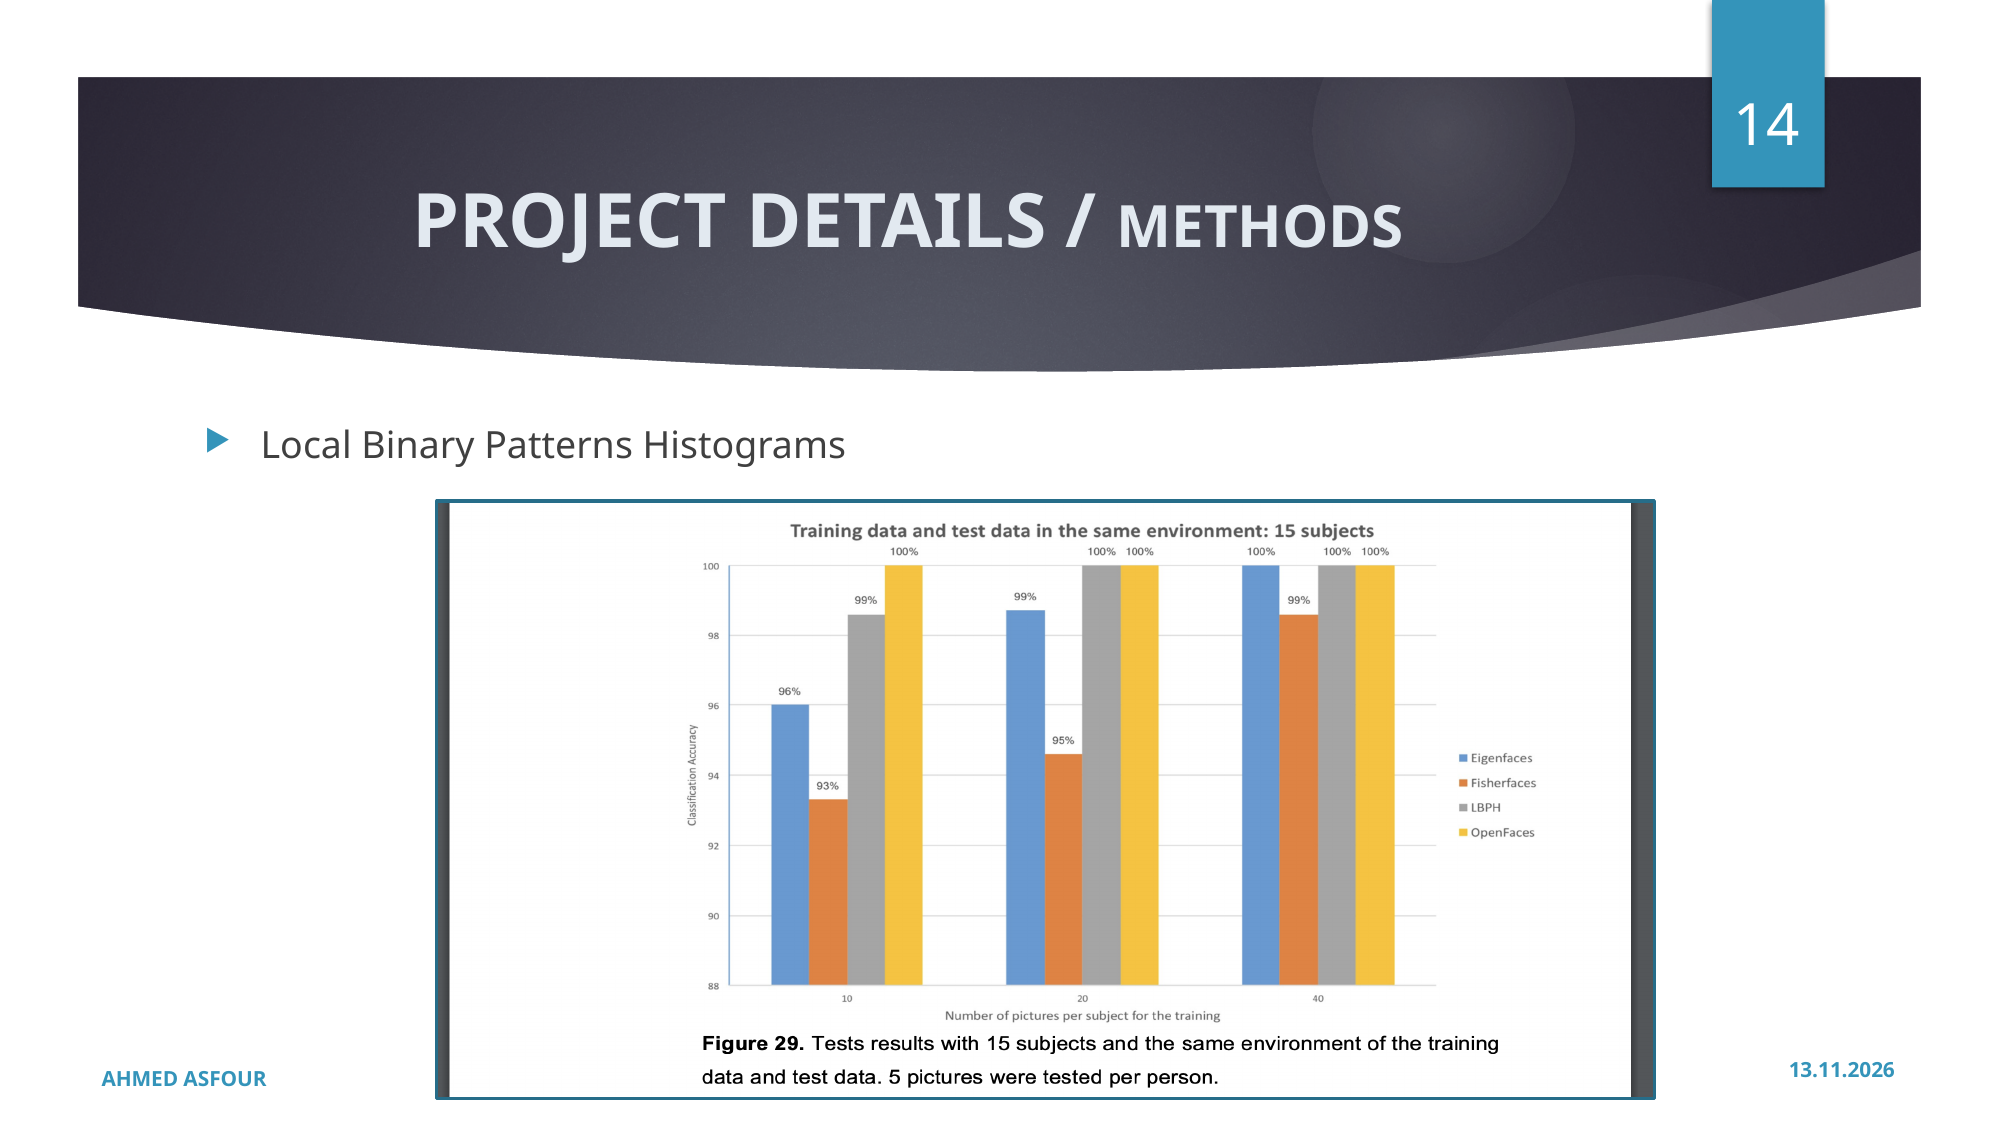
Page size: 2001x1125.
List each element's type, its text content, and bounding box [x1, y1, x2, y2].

list Local Binary Patterns Histograms [189, 413, 982, 501]
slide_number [1747, 1048, 1910, 1099]
footer AHMED ASFOUR [86, 1048, 435, 1099]
slide_number 14 [1698, 48, 1836, 175]
title PROJECT DETAILS / METHODS [189, 159, 1627, 276]
text_box [435, 499, 1656, 1100]
